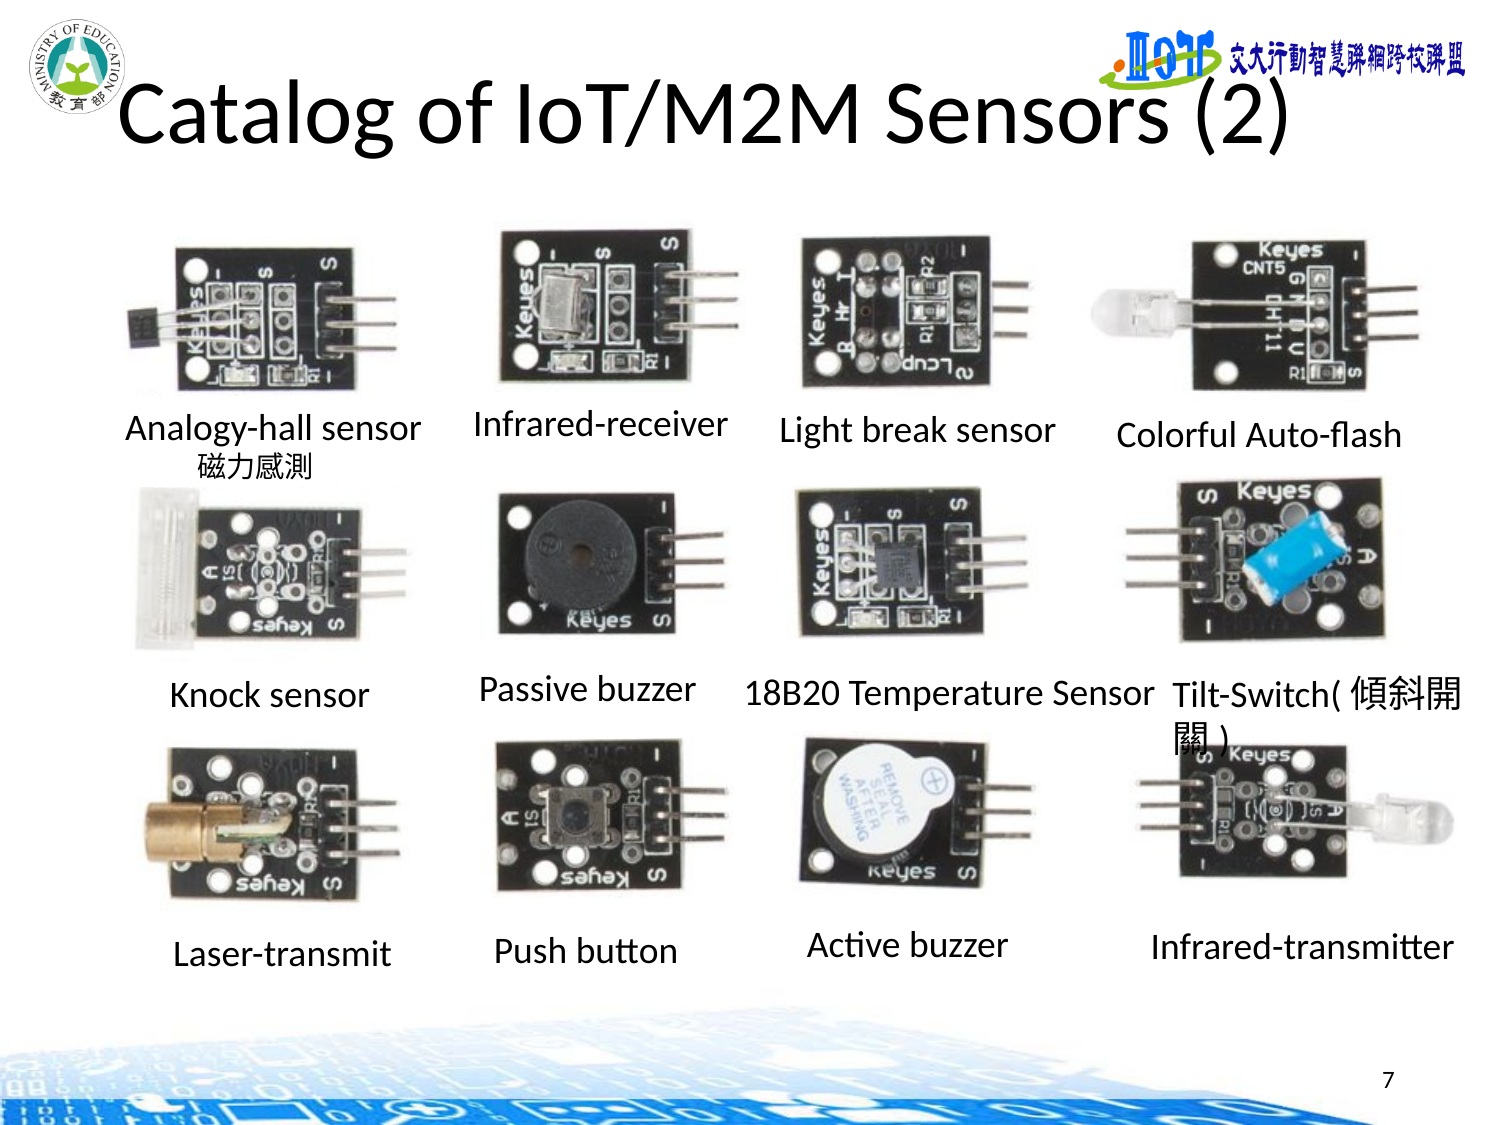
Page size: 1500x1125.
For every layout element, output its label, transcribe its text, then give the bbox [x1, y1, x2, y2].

picture [29, 19, 125, 114]
text_box Push button [479, 918, 694, 979]
text_box 18B20 Temperature Sensor [728, 660, 1171, 721]
picture [776, 484, 1040, 640]
text_box Passive buzzer [464, 656, 713, 717]
text_box Analogy-hall sensor 磁力感測 [110, 395, 438, 491]
picture [790, 231, 1049, 398]
picture [1078, 228, 1432, 402]
picture [1099, 473, 1413, 645]
picture [107, 734, 417, 912]
picture [475, 737, 734, 898]
text_box Infrared-receiver [458, 391, 744, 452]
text_box Light break sensor [764, 397, 1072, 458]
text_box Catalog of IoT/M2M Sensors (2) [103, 44, 1429, 232]
text_box Colorful Auto-flash [1101, 411, 1418, 463]
text_box Infrared-transmitter [1135, 914, 1470, 975]
picture [790, 730, 1042, 898]
text_box Active buzzer [792, 912, 1025, 973]
picture [474, 219, 752, 392]
picture [108, 486, 432, 663]
picture [0, 987, 1377, 1125]
text_box Knock sensor [154, 670, 386, 723]
text_box Laser-transmit [158, 921, 408, 982]
picture [111, 231, 427, 396]
picture [1112, 740, 1467, 889]
picture [477, 486, 732, 641]
slide_number 7 [1367, 1056, 1464, 1117]
text_box Tilt-Switch(傾斜開關) [1157, 662, 1500, 768]
picture [1099, 30, 1465, 90]
